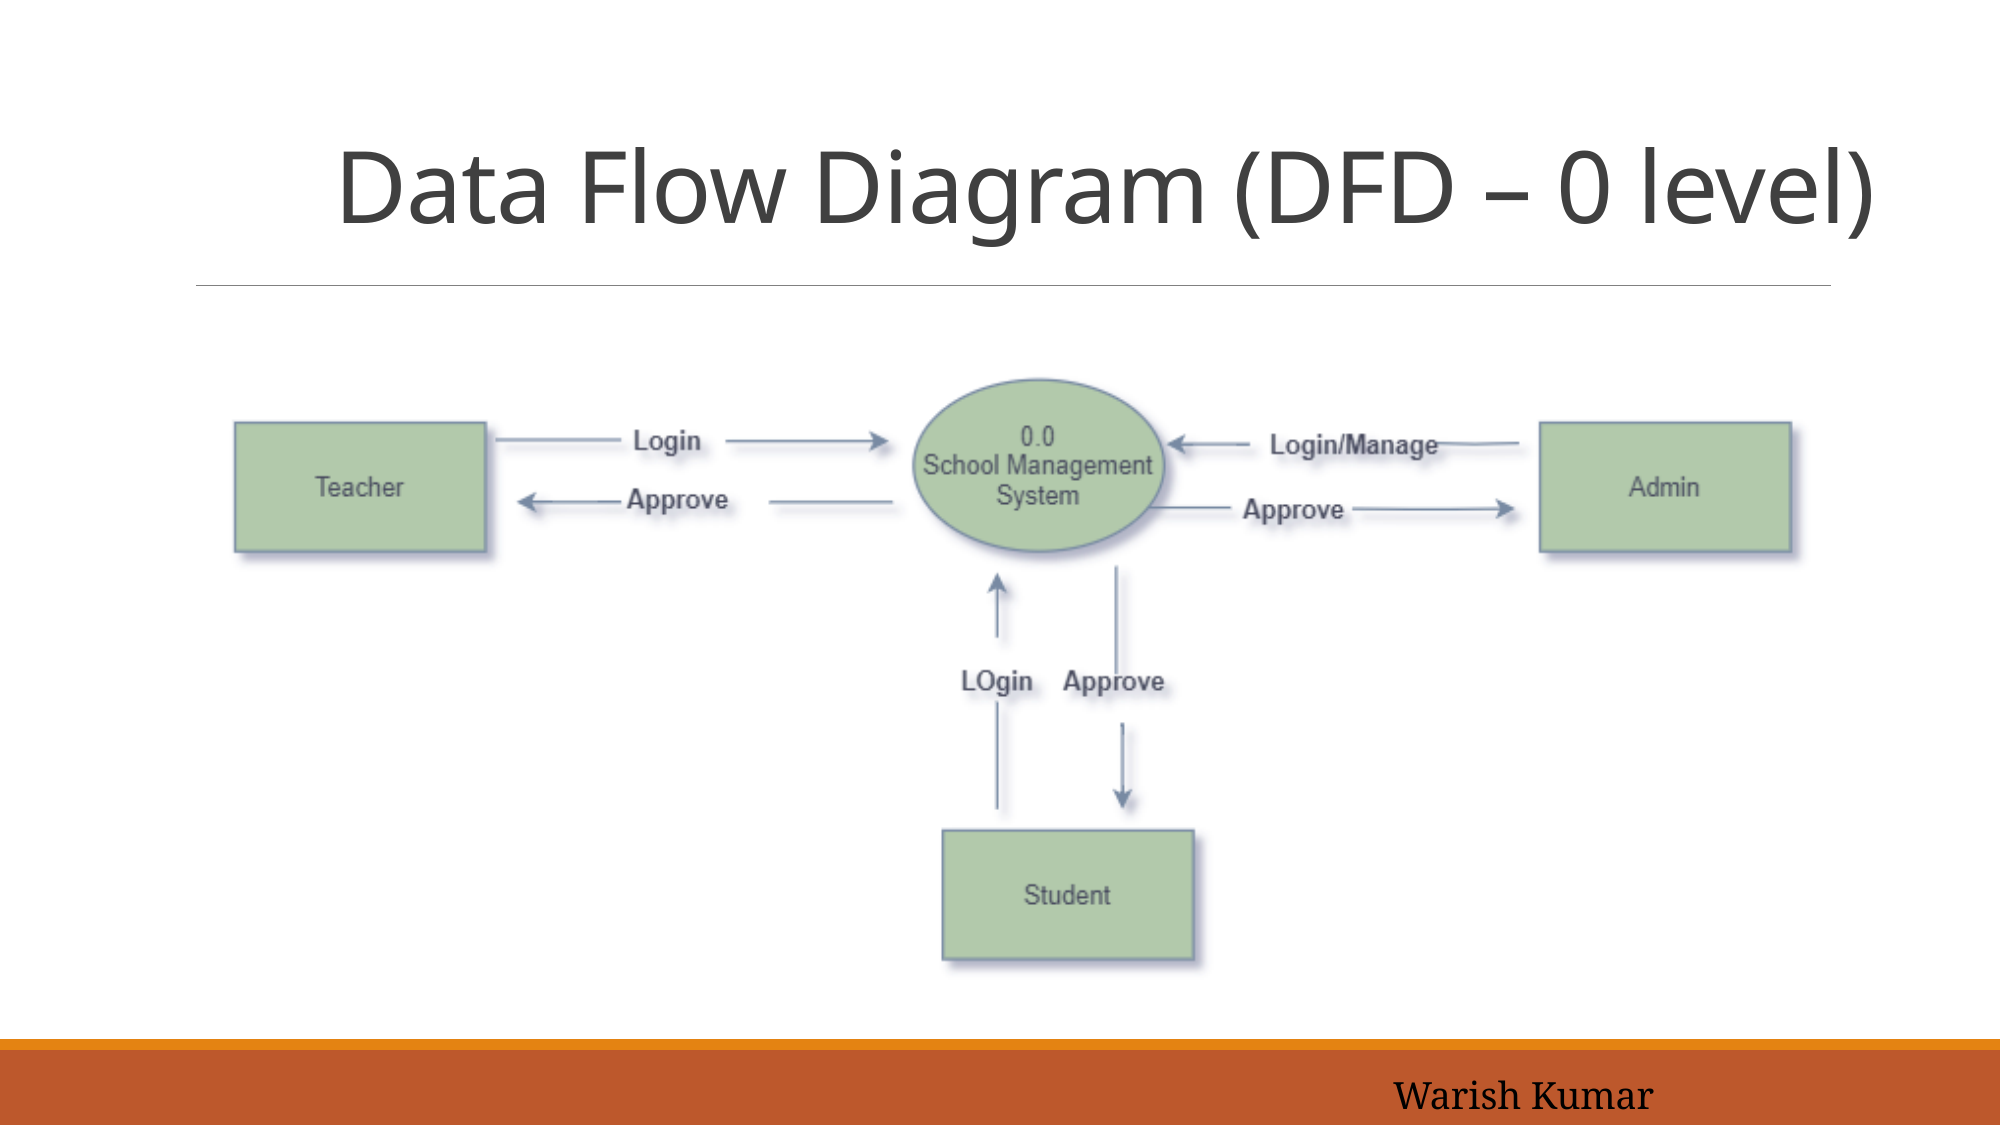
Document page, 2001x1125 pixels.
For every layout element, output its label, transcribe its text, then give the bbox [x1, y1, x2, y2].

text_box Warish Kumar (205220684014) [1378, 1064, 1924, 1125]
picture [213, 301, 1844, 1014]
title Data Flow Diagram (DFD – 0 level) [319, 89, 1970, 252]
